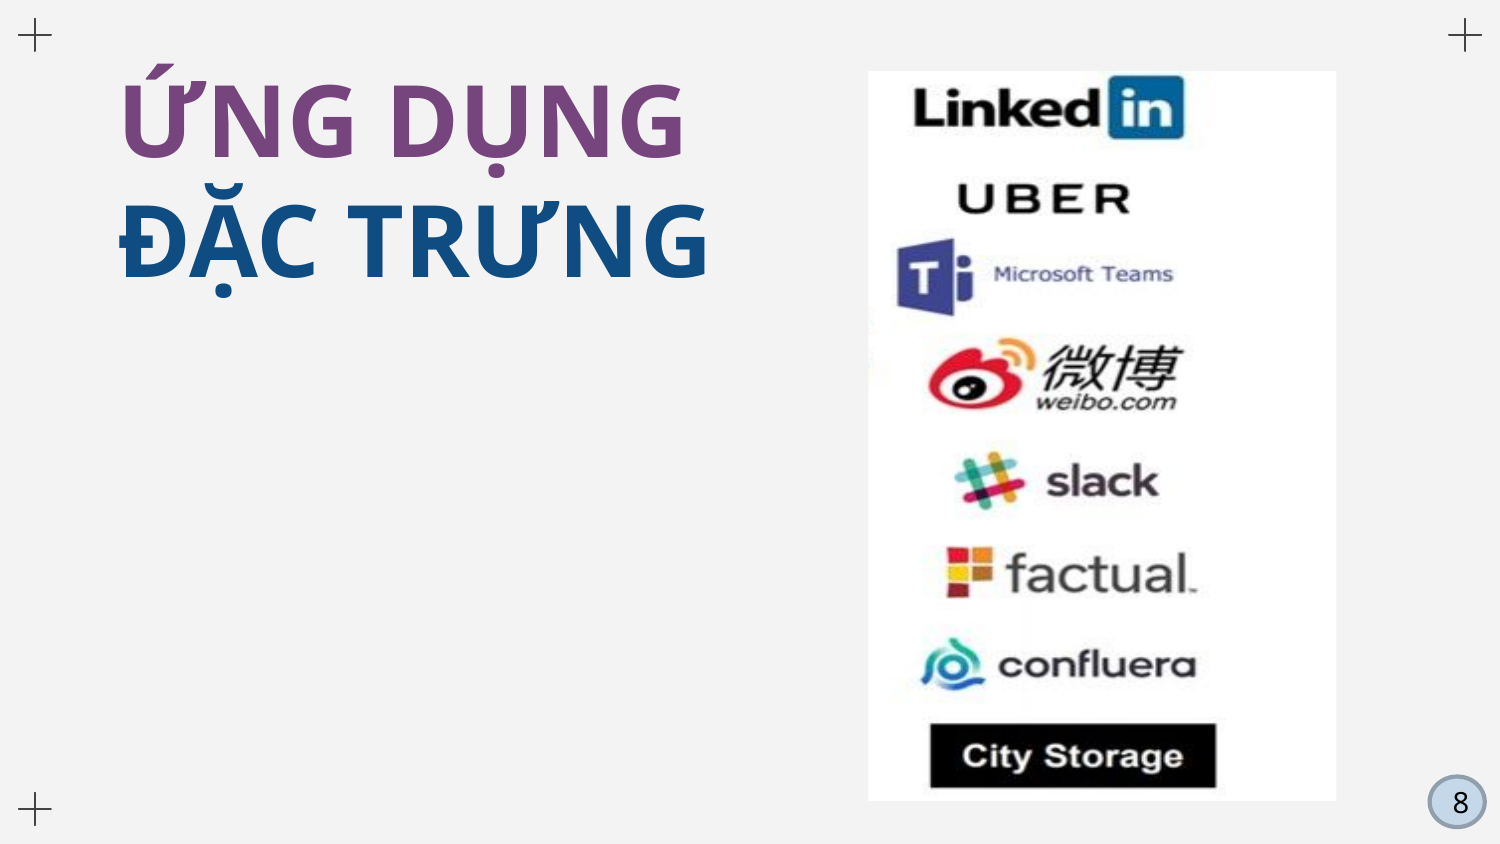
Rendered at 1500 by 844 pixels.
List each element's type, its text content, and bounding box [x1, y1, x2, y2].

text_box 8 [1427, 774, 1487, 830]
picture [868, 71, 1337, 802]
title ỨNG DỤNG ĐẶC TRƯNG [102, 42, 869, 317]
